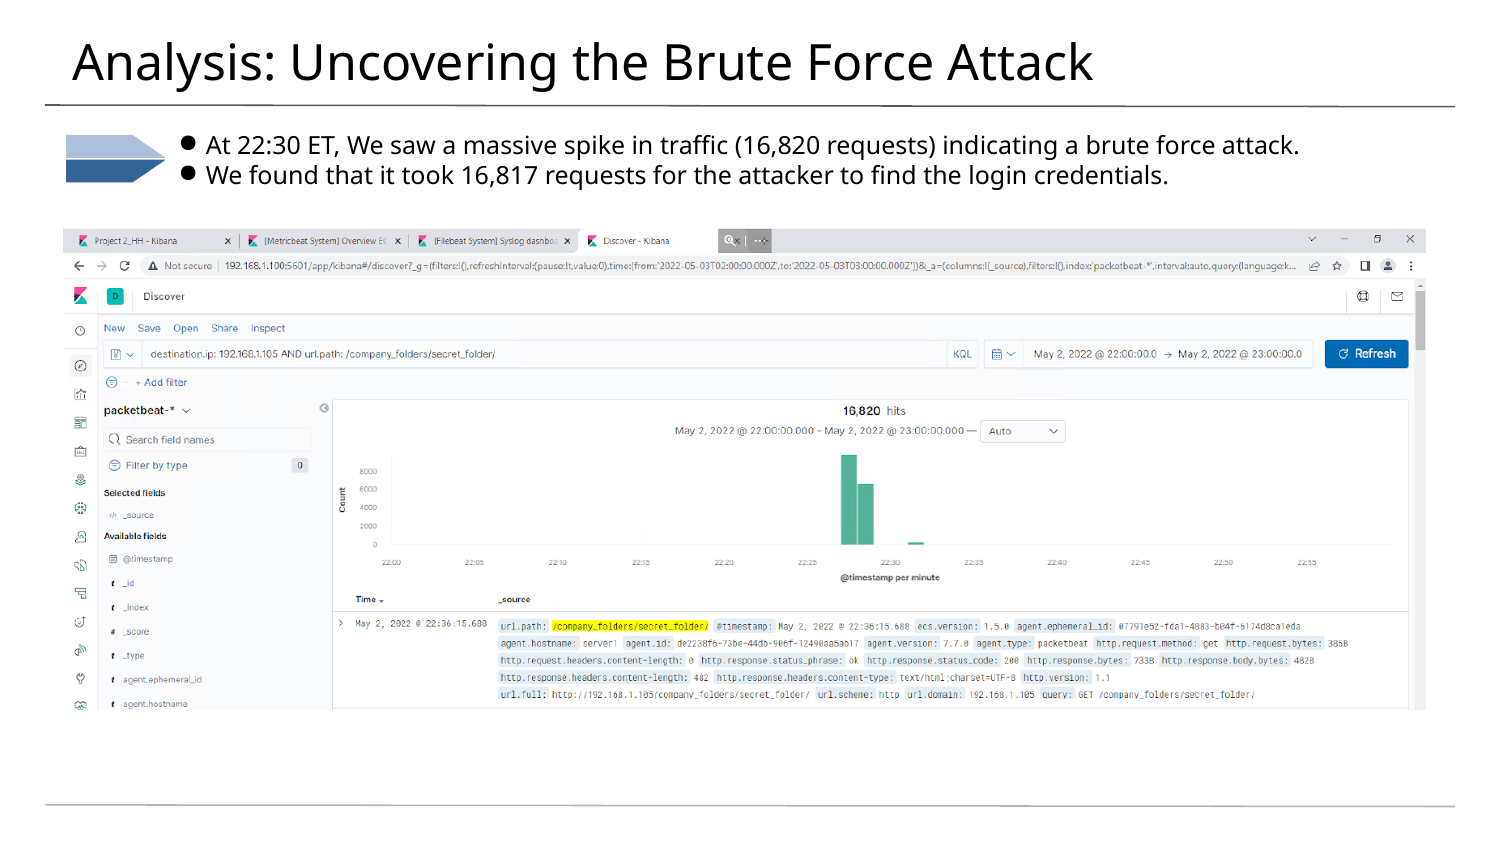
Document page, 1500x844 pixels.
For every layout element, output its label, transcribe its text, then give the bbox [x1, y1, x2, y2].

subtitle At 22:30 ET, We saw a massive spike in traffic (16,820 requests) indicating a brute force attack. We found that it took 16,817 requests for the attacker to find the login credentials. [78, 114, 1440, 275]
picture [63, 129, 166, 185]
picture [63, 226, 1426, 710]
title Analysis: Uncovering the Brute Force Attack [0, 0, 1500, 88]
